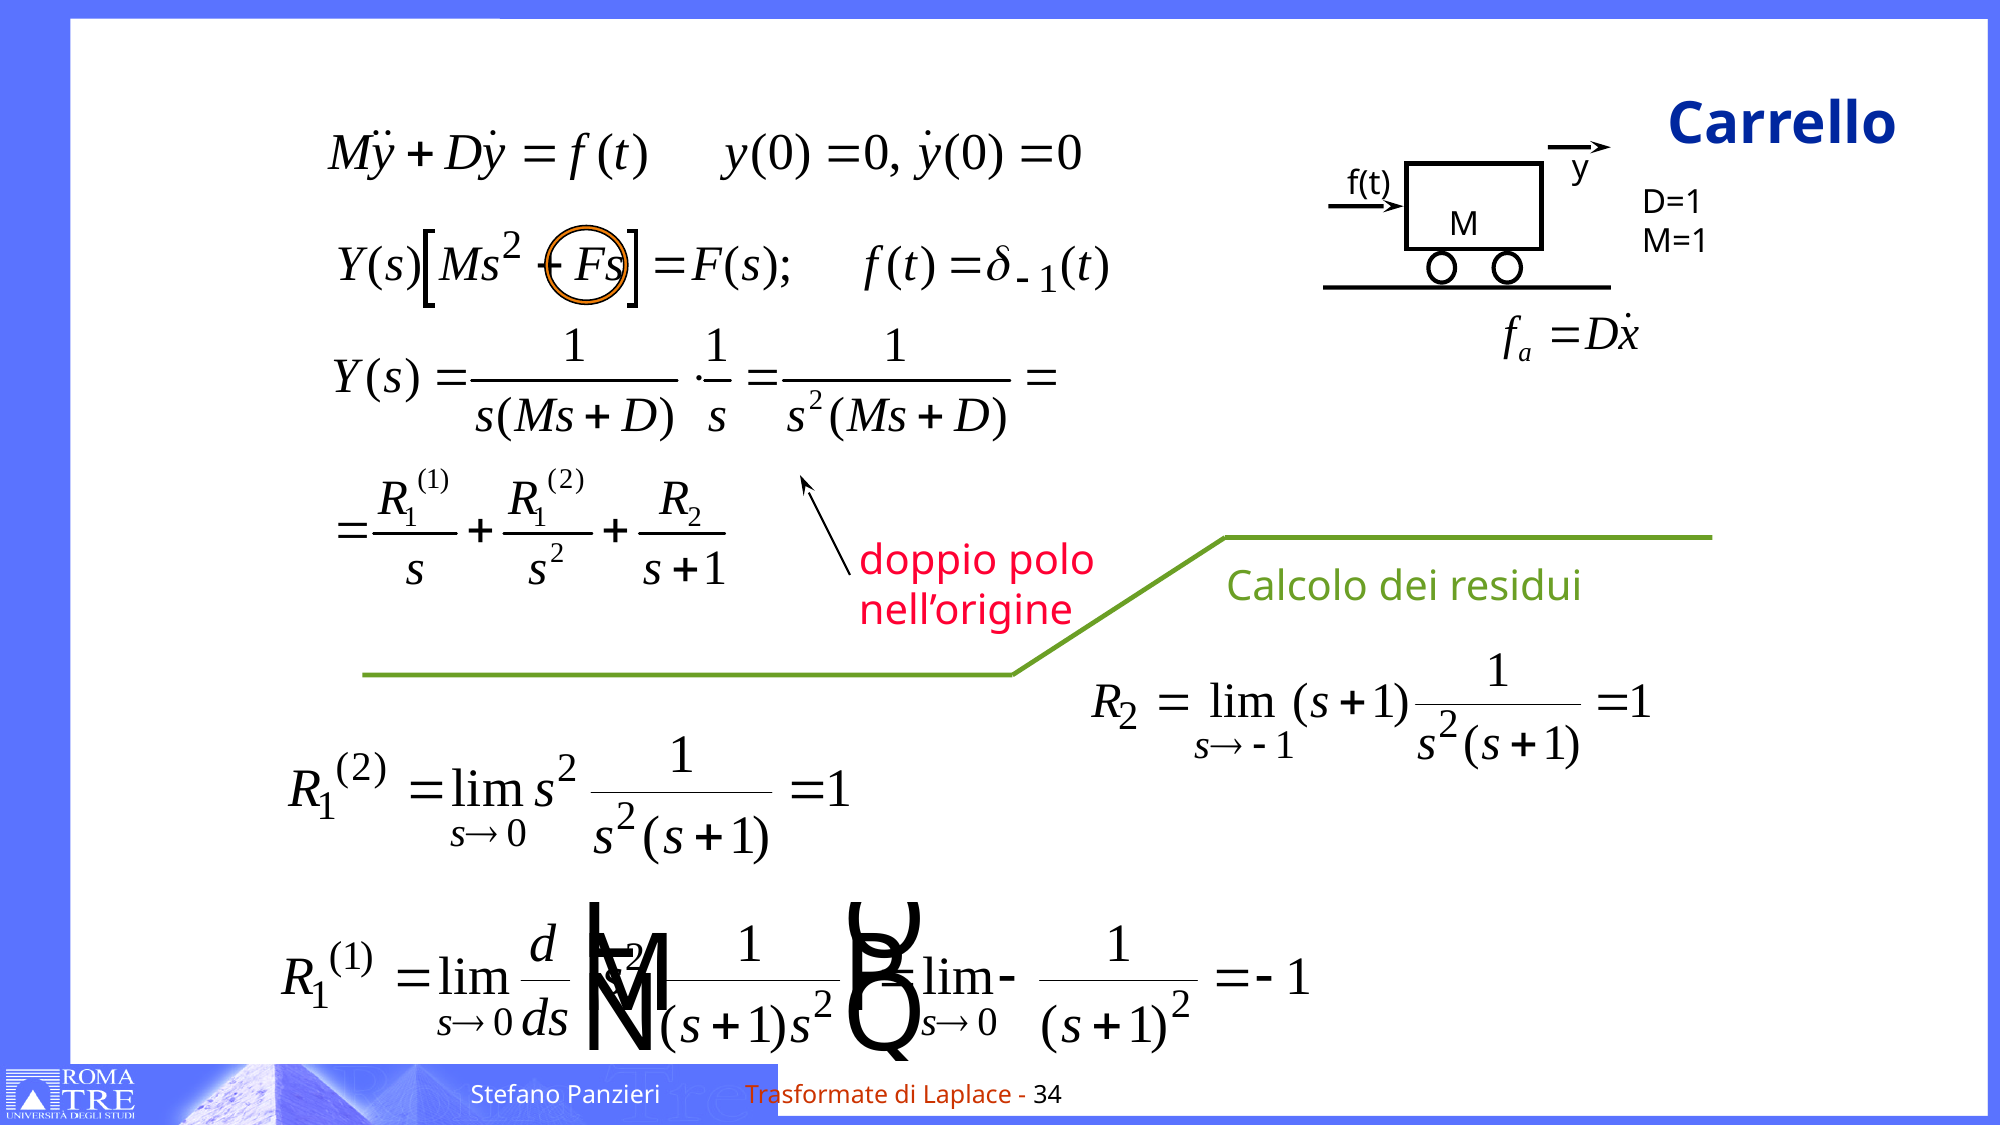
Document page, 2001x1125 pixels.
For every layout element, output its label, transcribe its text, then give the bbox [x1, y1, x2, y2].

text_box [362, 1068, 675, 1100]
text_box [335, 223, 1112, 311]
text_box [281, 724, 867, 870]
text_box Calcolo dei residui [1211, 551, 1598, 617]
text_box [319, 122, 1091, 192]
picture [0, 1064, 778, 1125]
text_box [1487, 301, 1650, 374]
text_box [1087, 649, 1652, 773]
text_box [1322, 137, 1730, 288]
title Carrello [163, 67, 1908, 153]
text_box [326, 314, 1060, 595]
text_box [274, 902, 1311, 1061]
text_box doppio polo nell’origine [843, 524, 1122, 641]
text_box [762, 1068, 1238, 1100]
